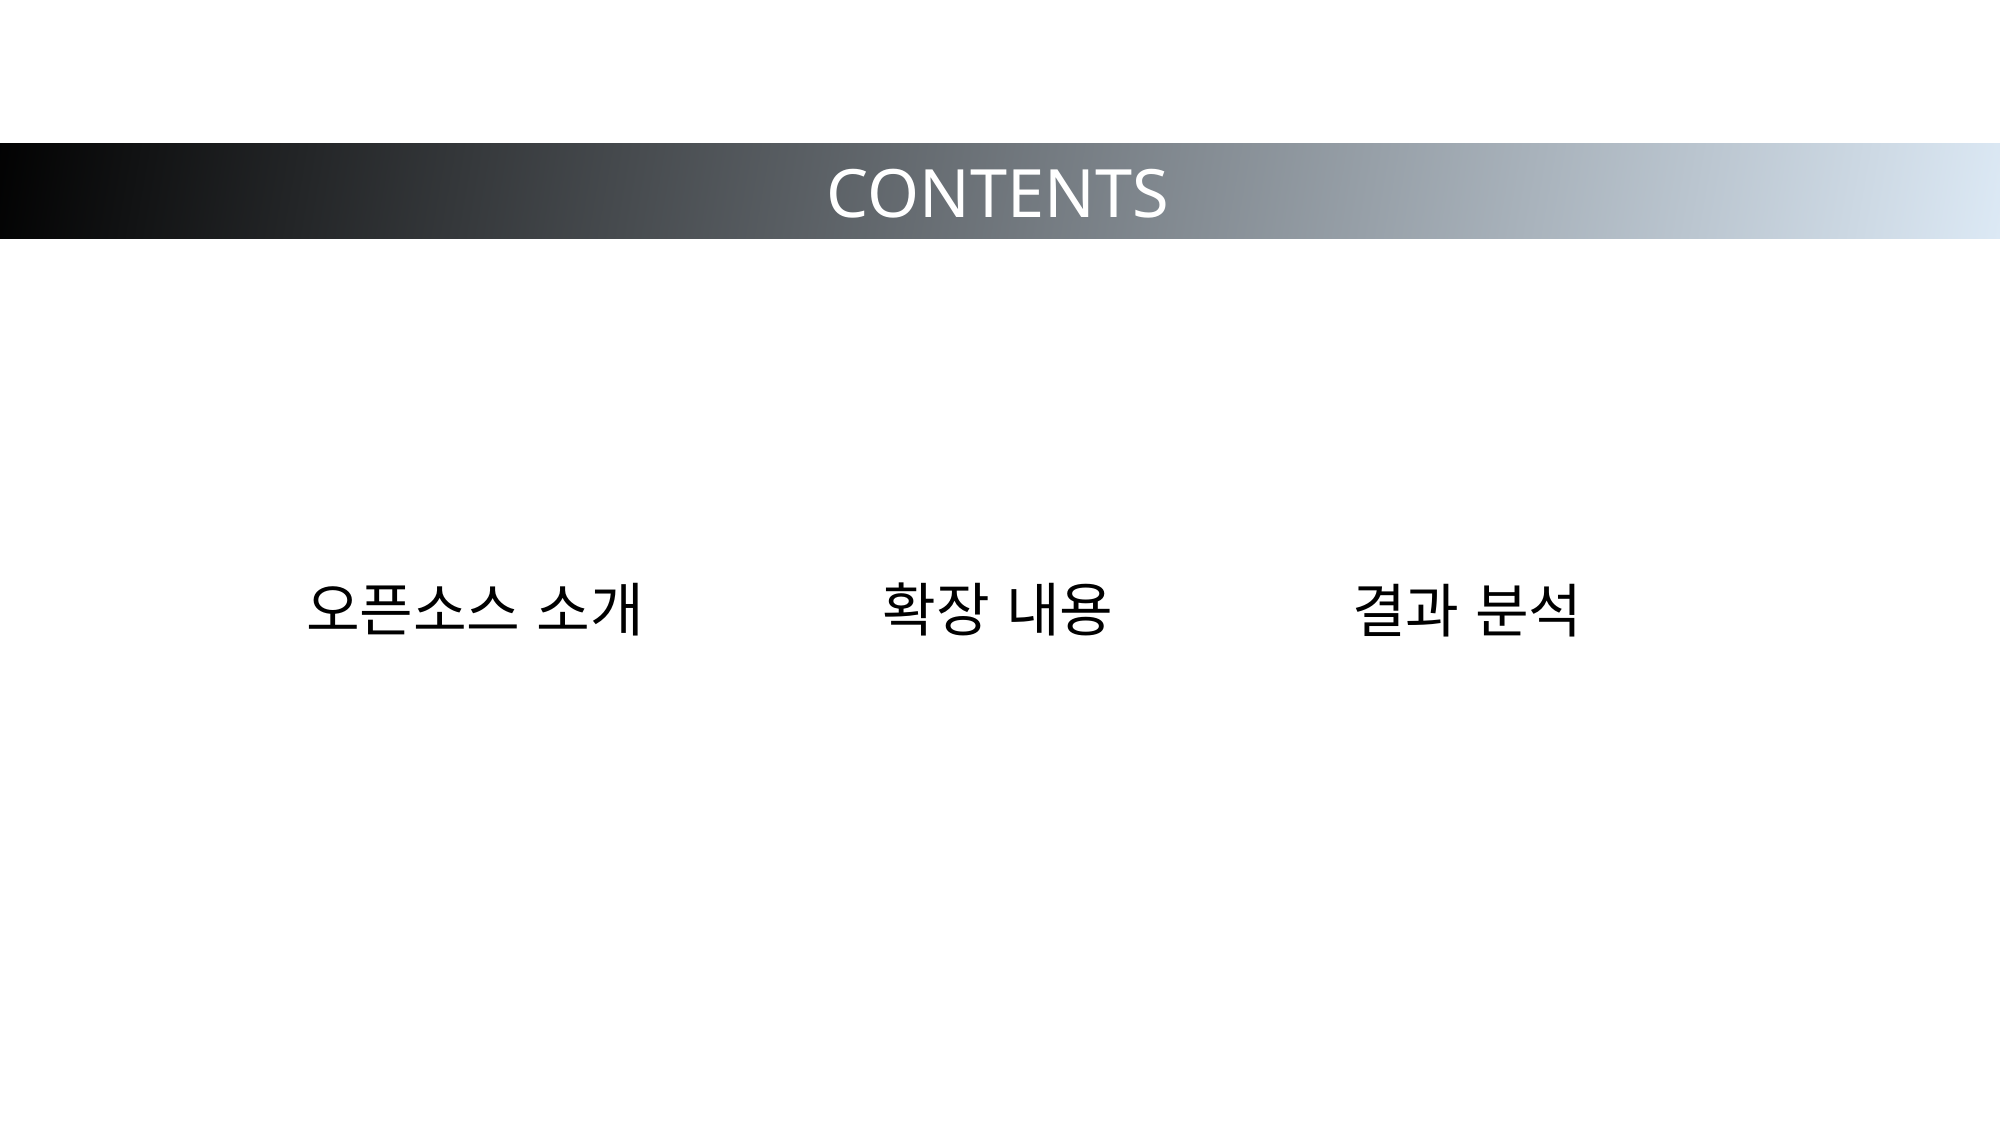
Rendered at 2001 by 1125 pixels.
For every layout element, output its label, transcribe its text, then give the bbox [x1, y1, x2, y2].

text_box 확장 내용 [868, 565, 1128, 651]
text_box 오픈소스 소개 [291, 565, 659, 651]
text_box 결과 분석 [1337, 566, 1598, 652]
text_box CONTENTS [0, 150, 2000, 238]
